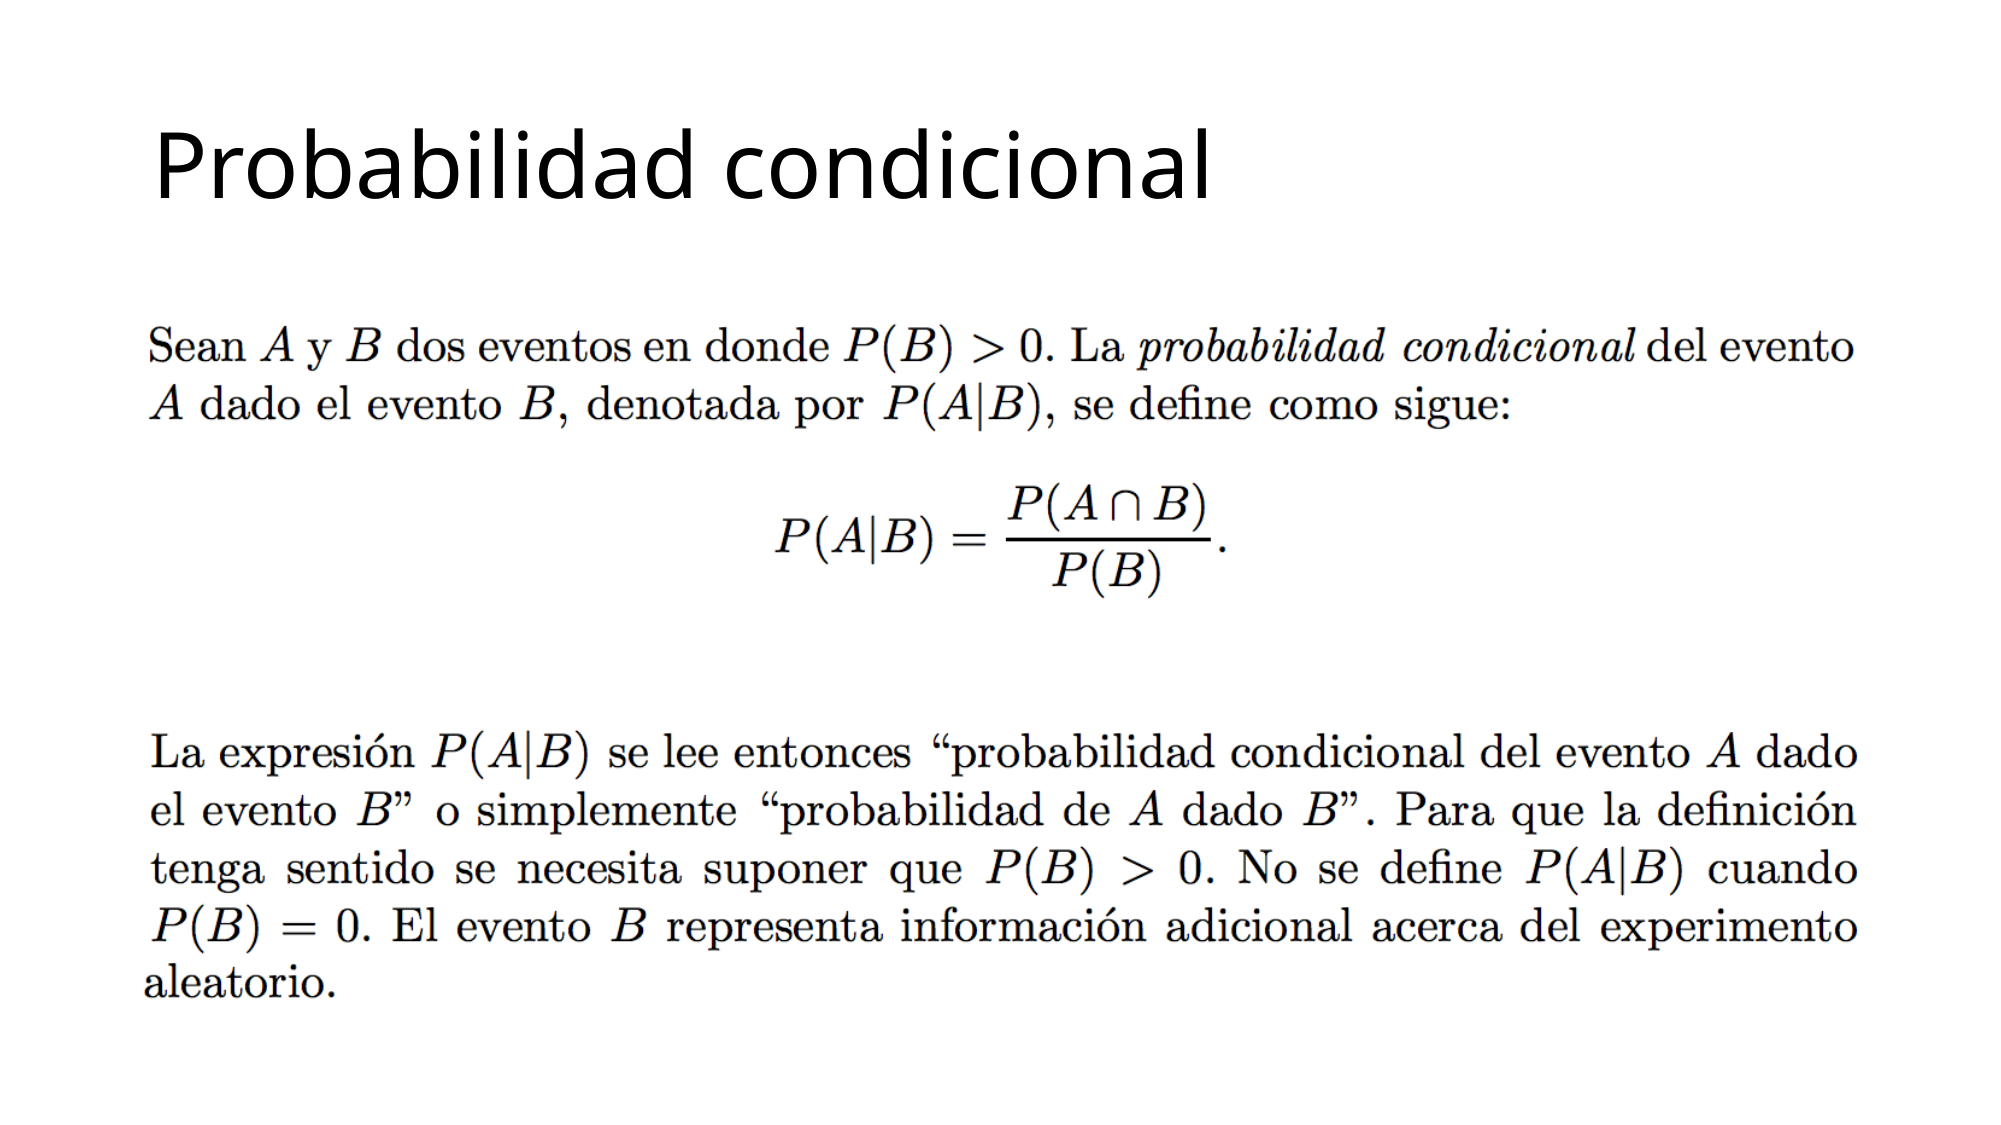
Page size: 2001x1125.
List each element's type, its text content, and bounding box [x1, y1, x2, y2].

title Probabilidad condicional [137, 59, 1863, 278]
picture [137, 725, 1863, 1013]
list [137, 314, 1863, 614]
